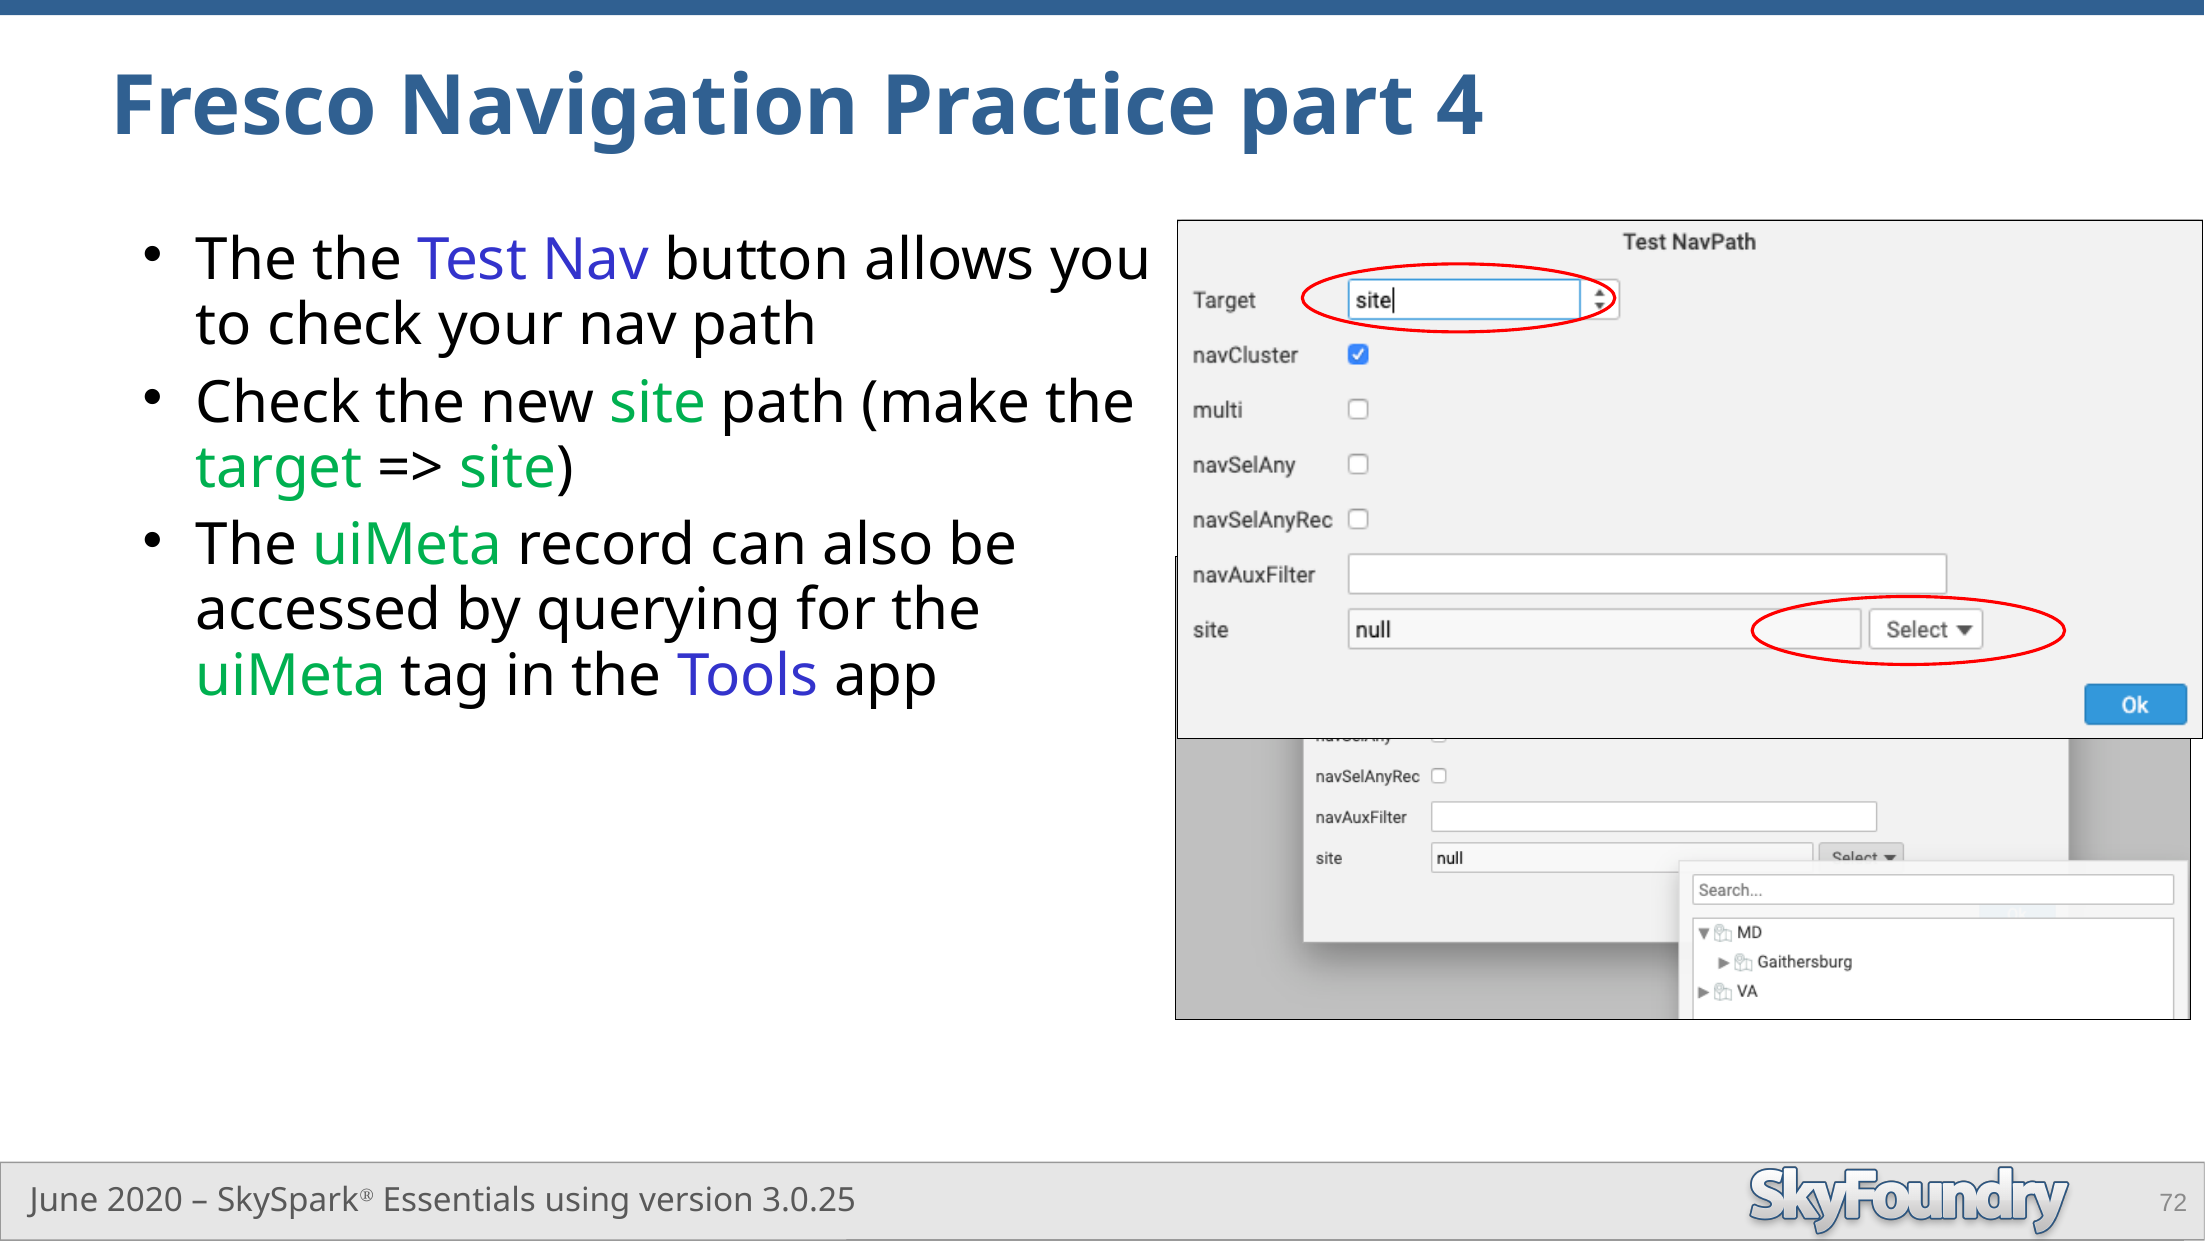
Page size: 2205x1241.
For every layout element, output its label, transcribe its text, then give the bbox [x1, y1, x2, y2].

picture [1739, 1236, 2076, 1241]
title Fresco Navigation Practice part 4 [110, 49, 2094, 158]
list The the Test Nav button allows you to check your nav path Check the new site path (make the target => site) The uiMeta record can also be accessed by querying for the uiMeta tag in the Tools app [110, 220, 1178, 1109]
picture [1739, 1145, 2076, 1170]
picture [1174, 219, 2203, 1020]
slide_number 72 [1706, 1170, 2203, 1236]
